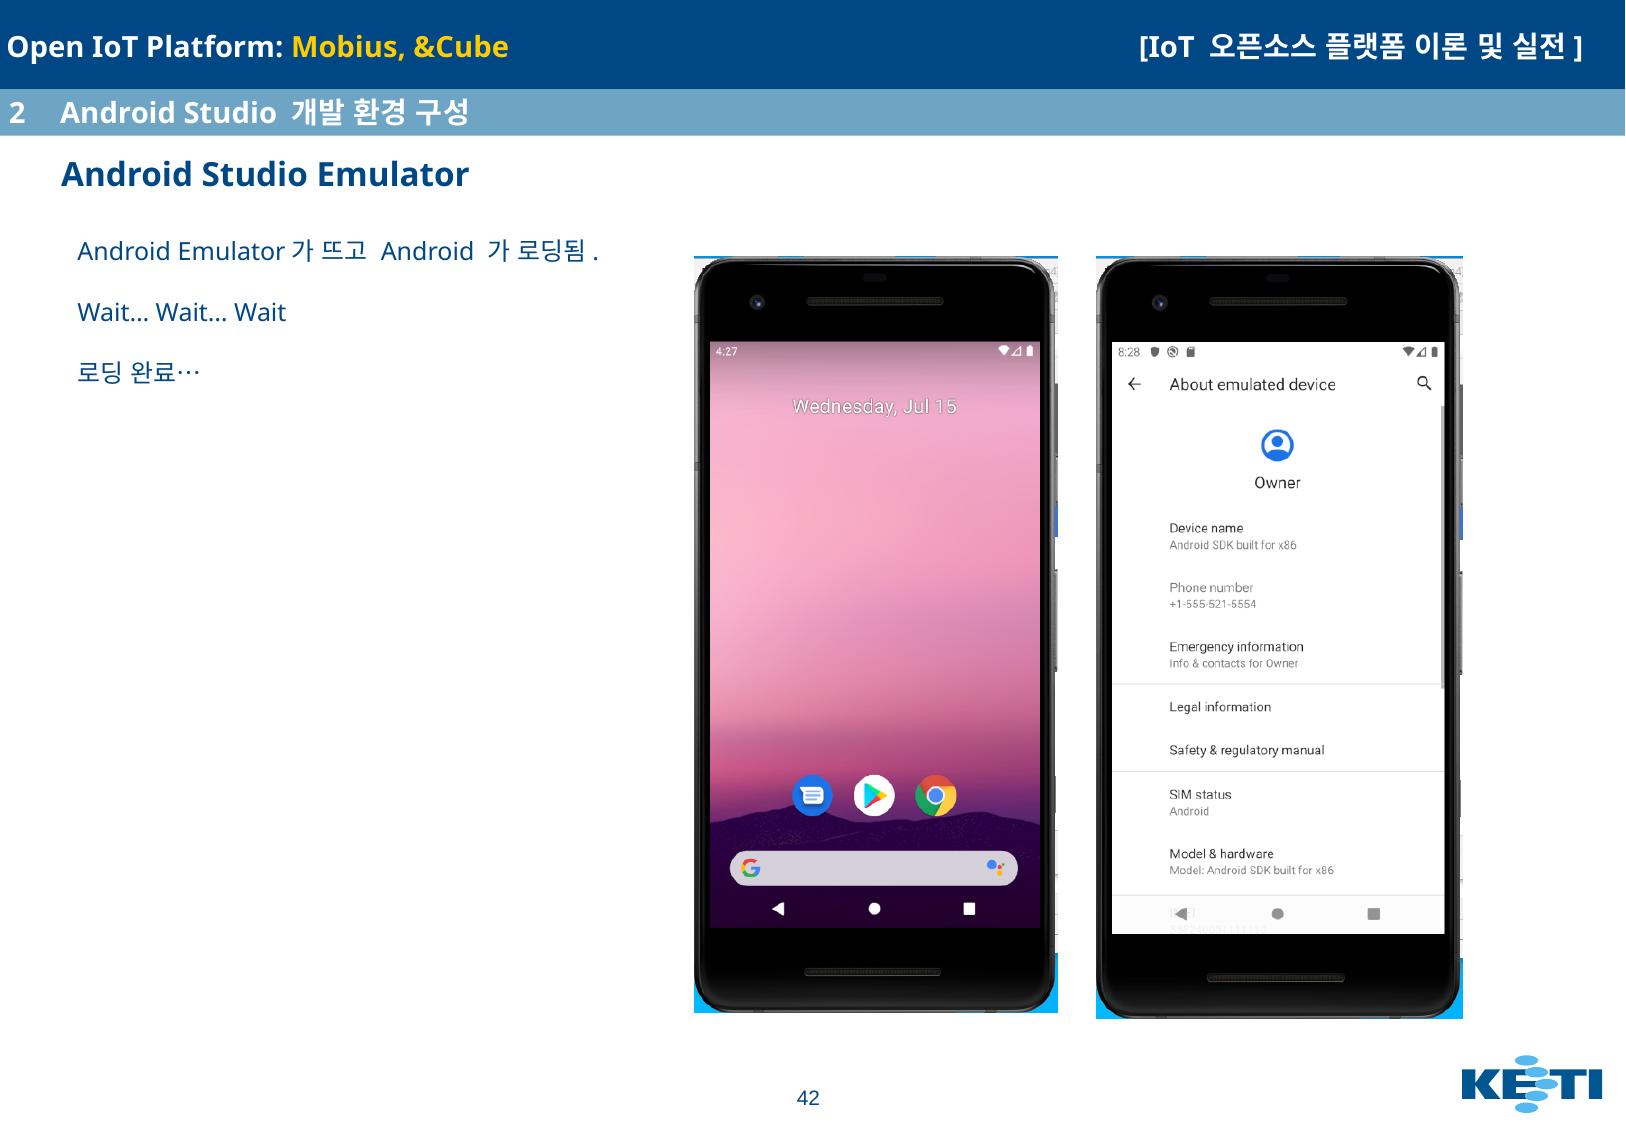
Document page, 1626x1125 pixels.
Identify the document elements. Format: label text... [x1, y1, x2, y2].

picture [1095, 256, 1463, 1019]
list Android Emulator가 뜨고 Android 가 로딩됨. Wait… Wait… Wait 로딩 완료… [62, 219, 1563, 1050]
text_box 2 Android Studio 개발 환경 구성 [0, 94, 1575, 130]
title Android Studio Emulator [61, 152, 1563, 341]
picture [694, 256, 1058, 1013]
